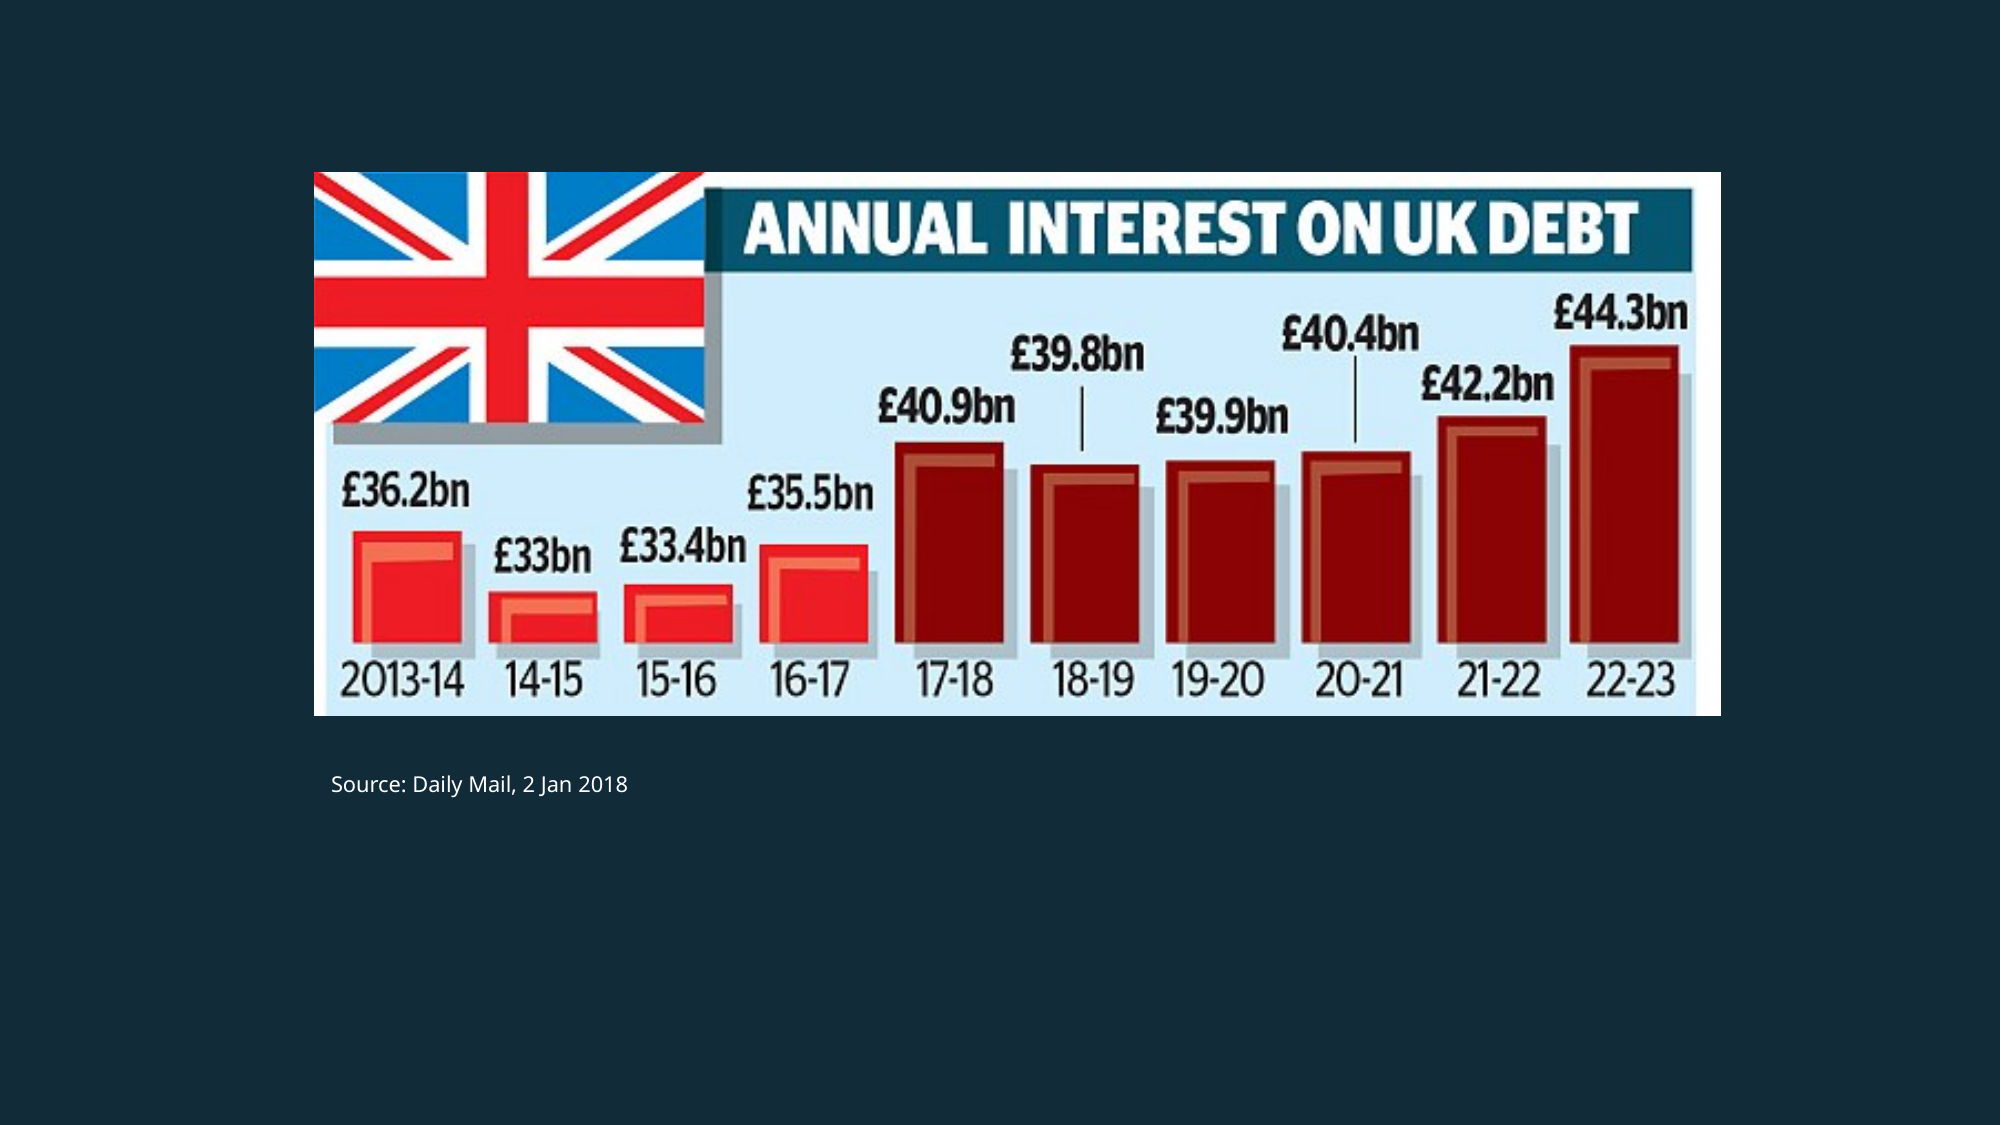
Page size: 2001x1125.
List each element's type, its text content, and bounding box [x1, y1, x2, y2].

text_box Source: Daily Mail, 2 Jan 2018 [316, 763, 644, 805]
picture [314, 172, 1722, 717]
